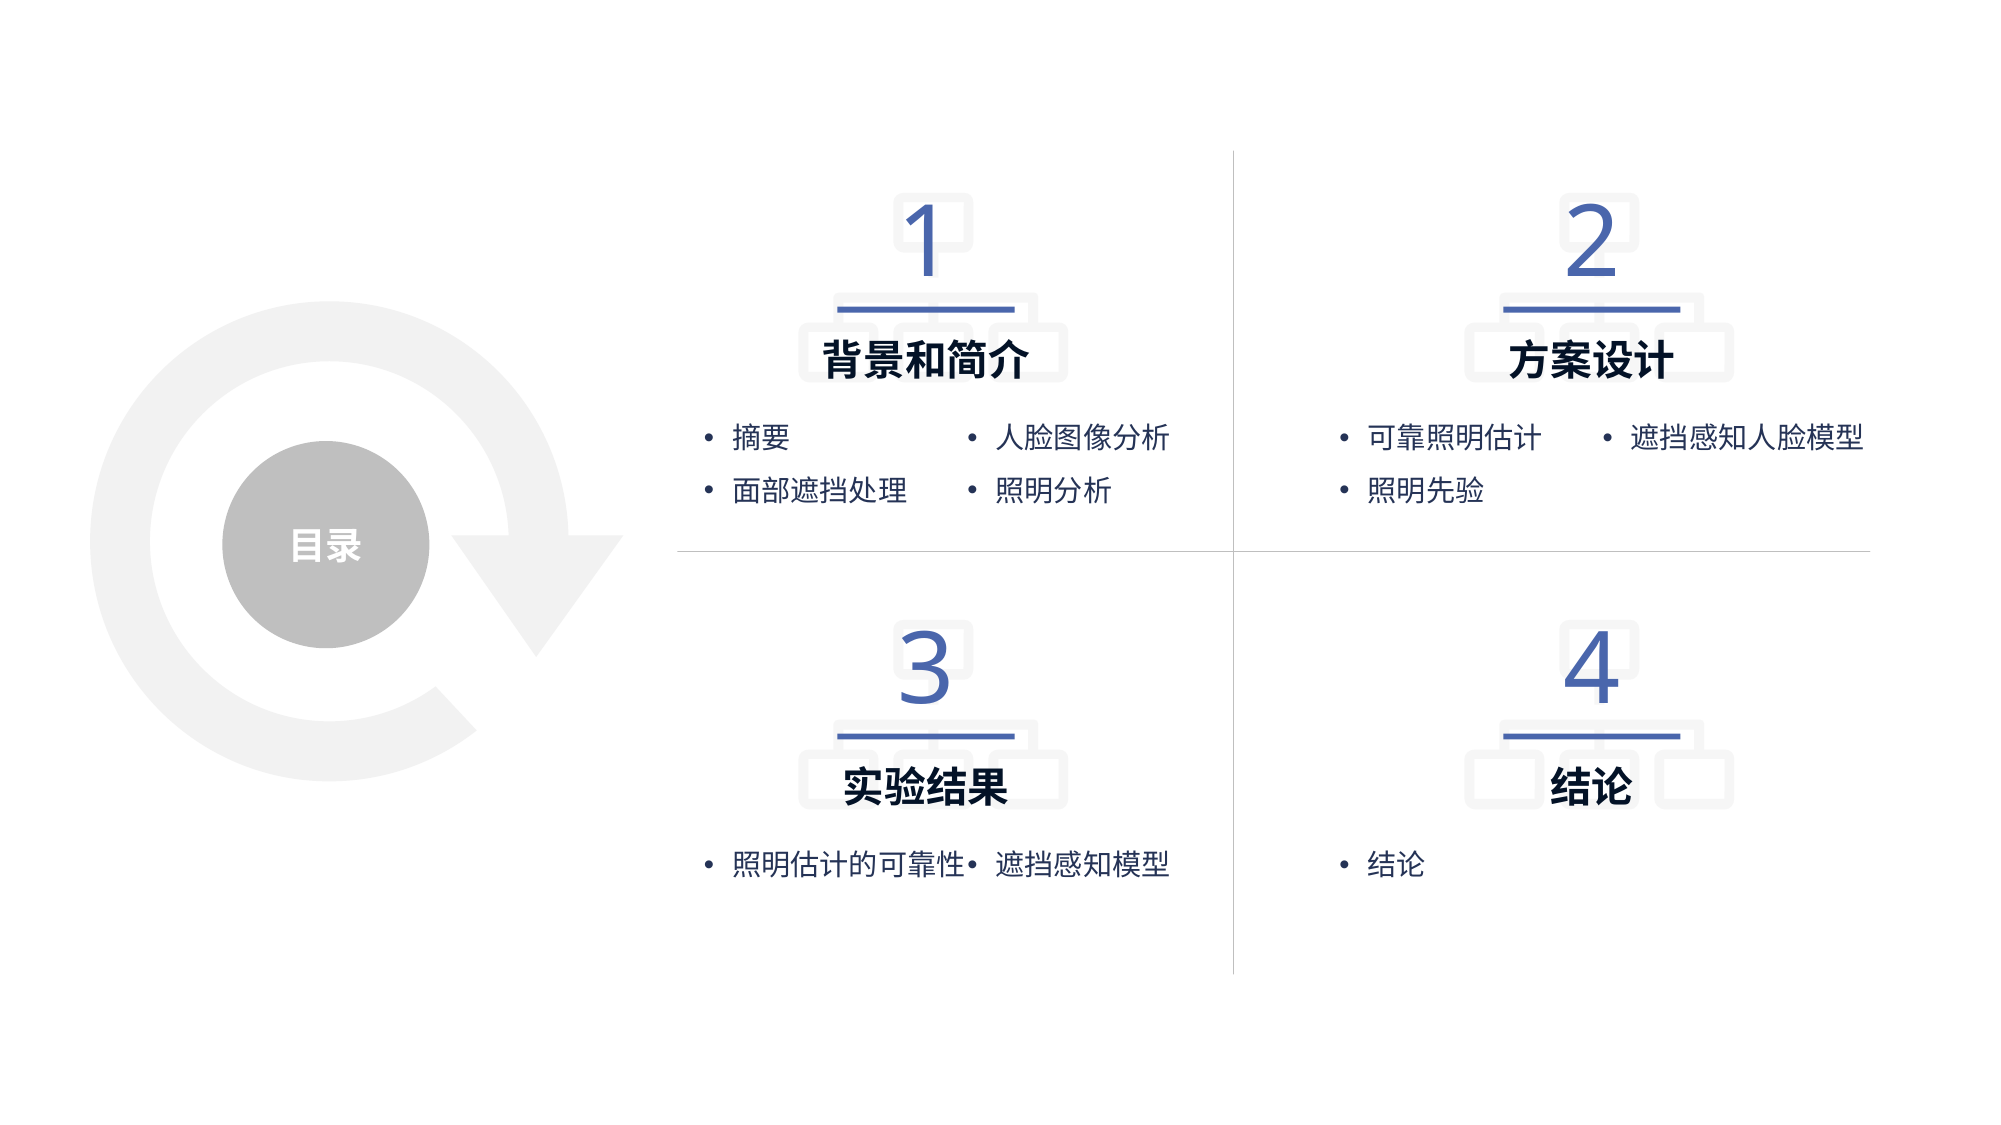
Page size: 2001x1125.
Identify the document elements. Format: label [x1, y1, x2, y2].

text_box [90, 150, 1881, 975]
